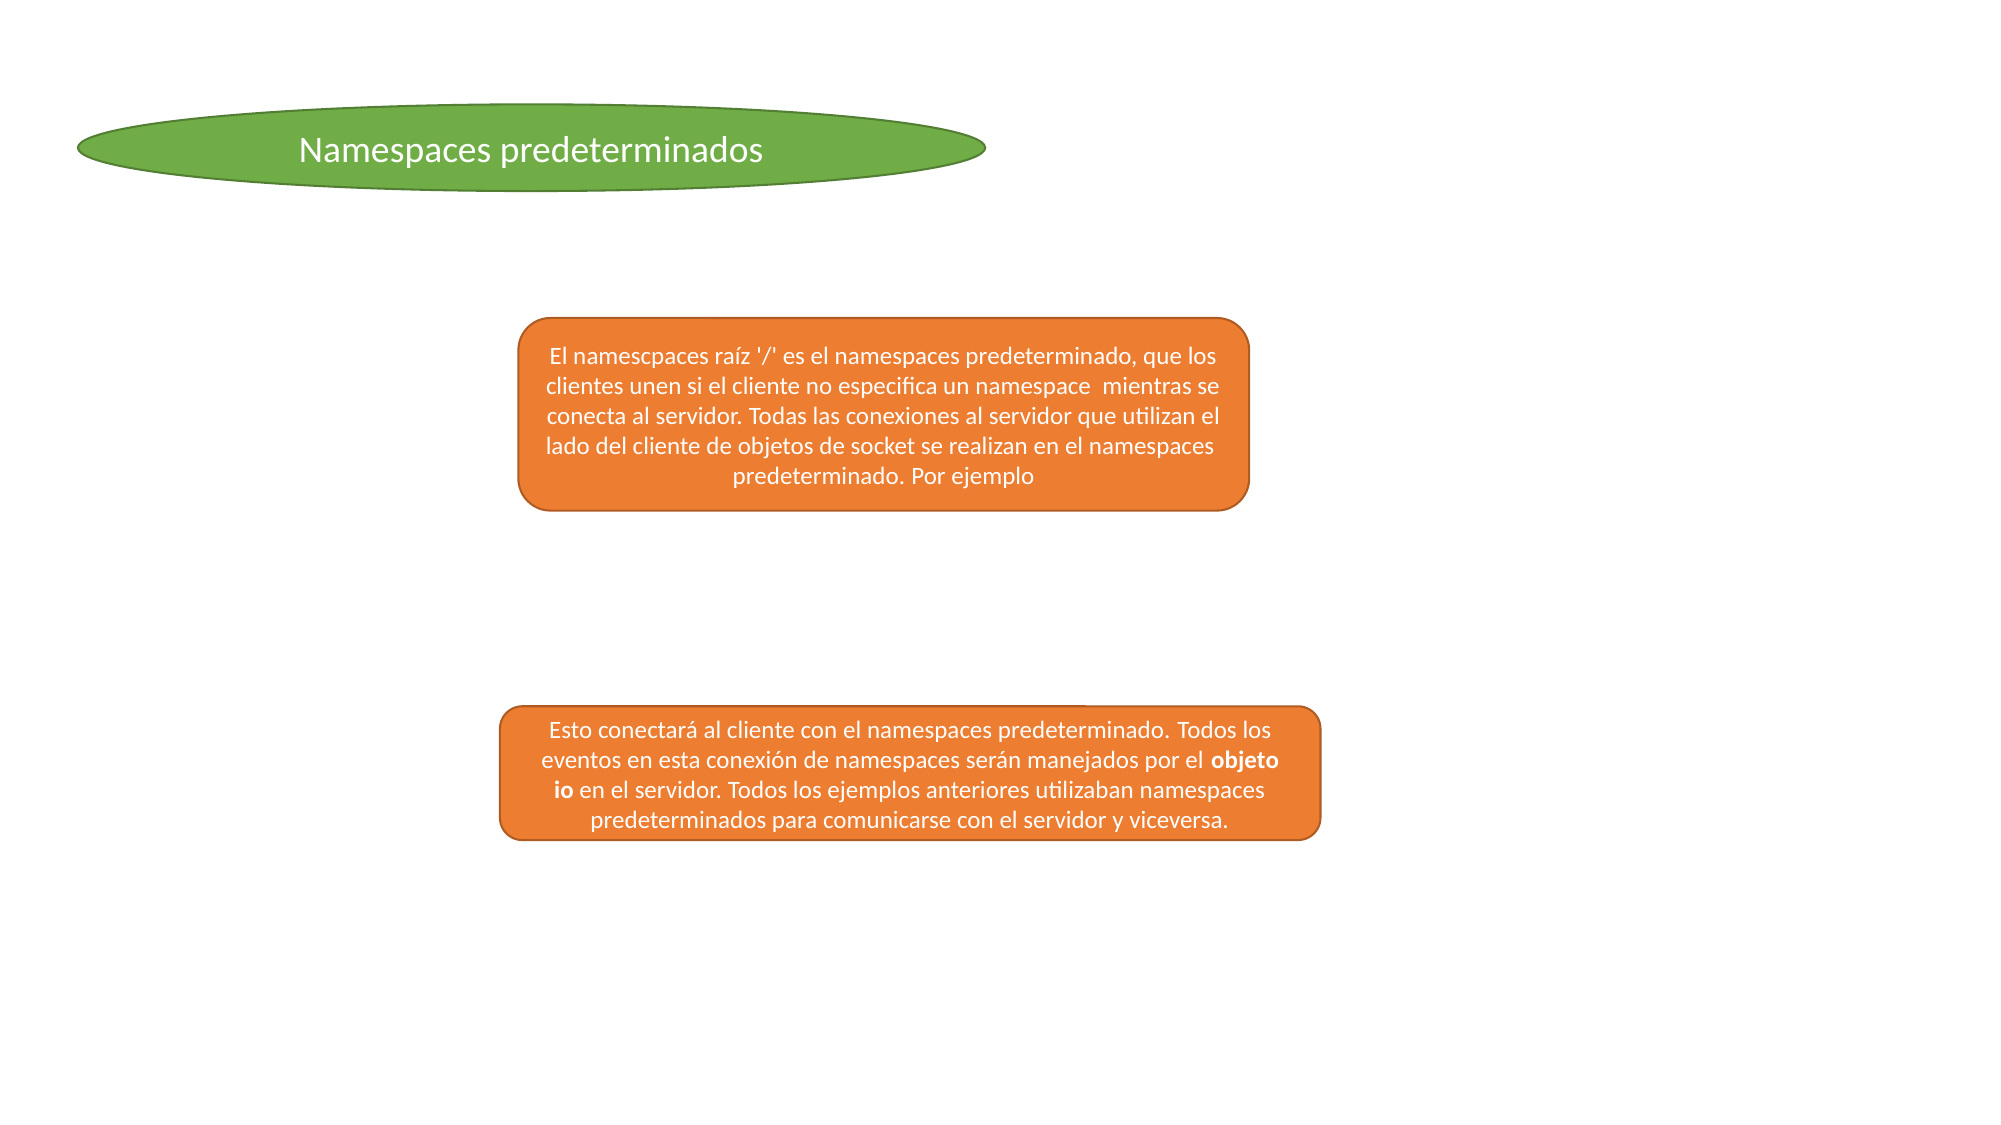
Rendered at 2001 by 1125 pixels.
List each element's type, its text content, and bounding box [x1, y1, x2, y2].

text_box [137, 59, 1863, 278]
text_box Esto conectará al cliente con el namespaces predeterminado. Todos los eventos en esta conexión de namespaces serán manejados por el objeto io en el servidor. Todos los ejemplos anteriores utilizaban namespaces predeterminados para comunicarse con el servidor y viceversa. [499, 706, 1321, 841]
text_box [137, 299, 1863, 1014]
text_box El namescpaces raíz '/' es el namespaces predeterminado, que los clientes unen si el cliente no especifica un namespace mientras se conecta al servidor. Todas las conexiones al servidor que utilizan el lado del cliente de objetos de socket se realizan en el namespaces predeterminado. Por ejemplo [518, 317, 1250, 511]
text_box Namespaces predeterminados [77, 104, 986, 192]
